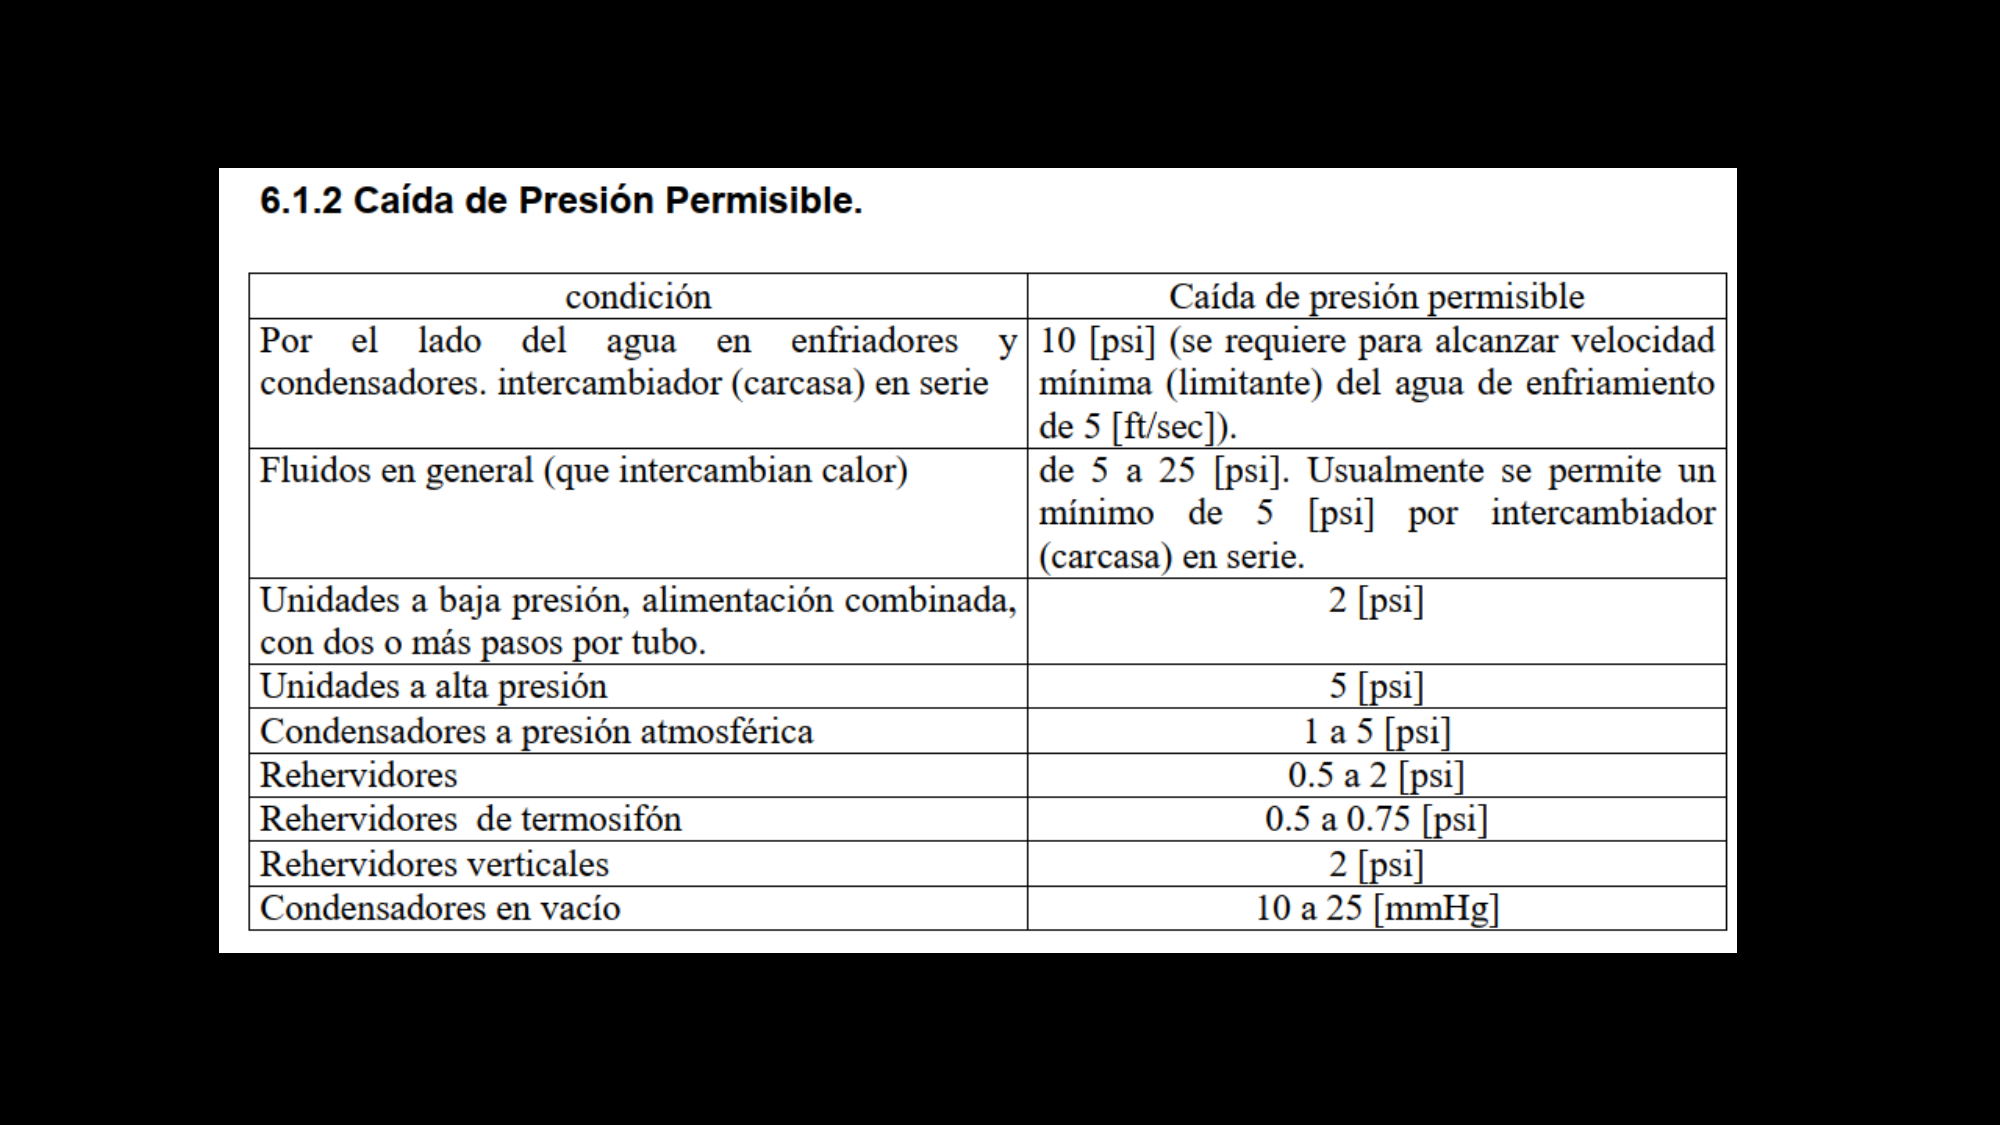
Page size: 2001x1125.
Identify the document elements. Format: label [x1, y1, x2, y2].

picture [219, 168, 1737, 953]
